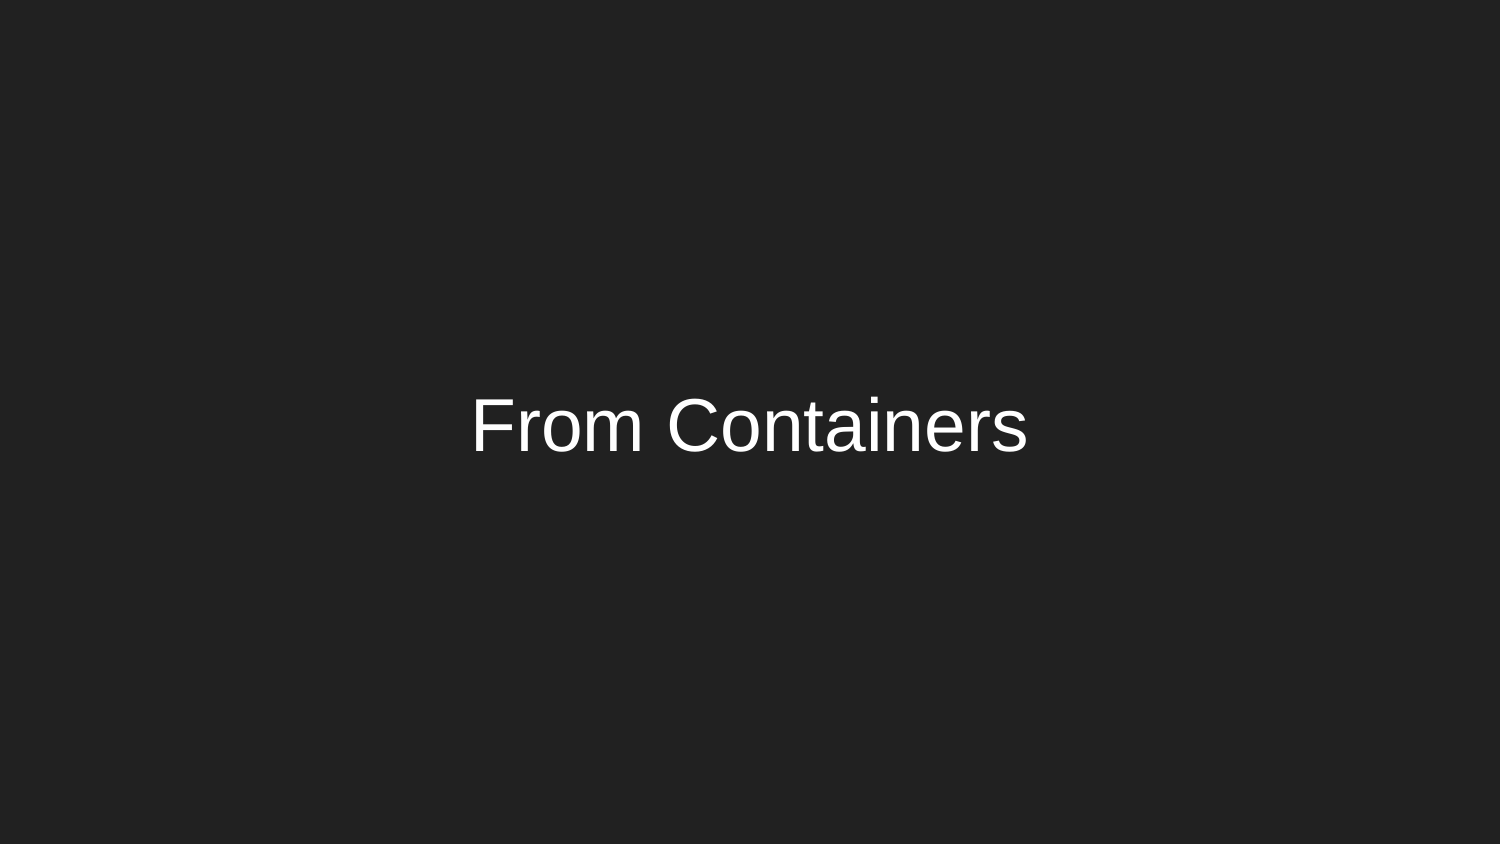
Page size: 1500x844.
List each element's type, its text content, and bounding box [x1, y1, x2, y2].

title From Containers [51, 352, 1449, 491]
